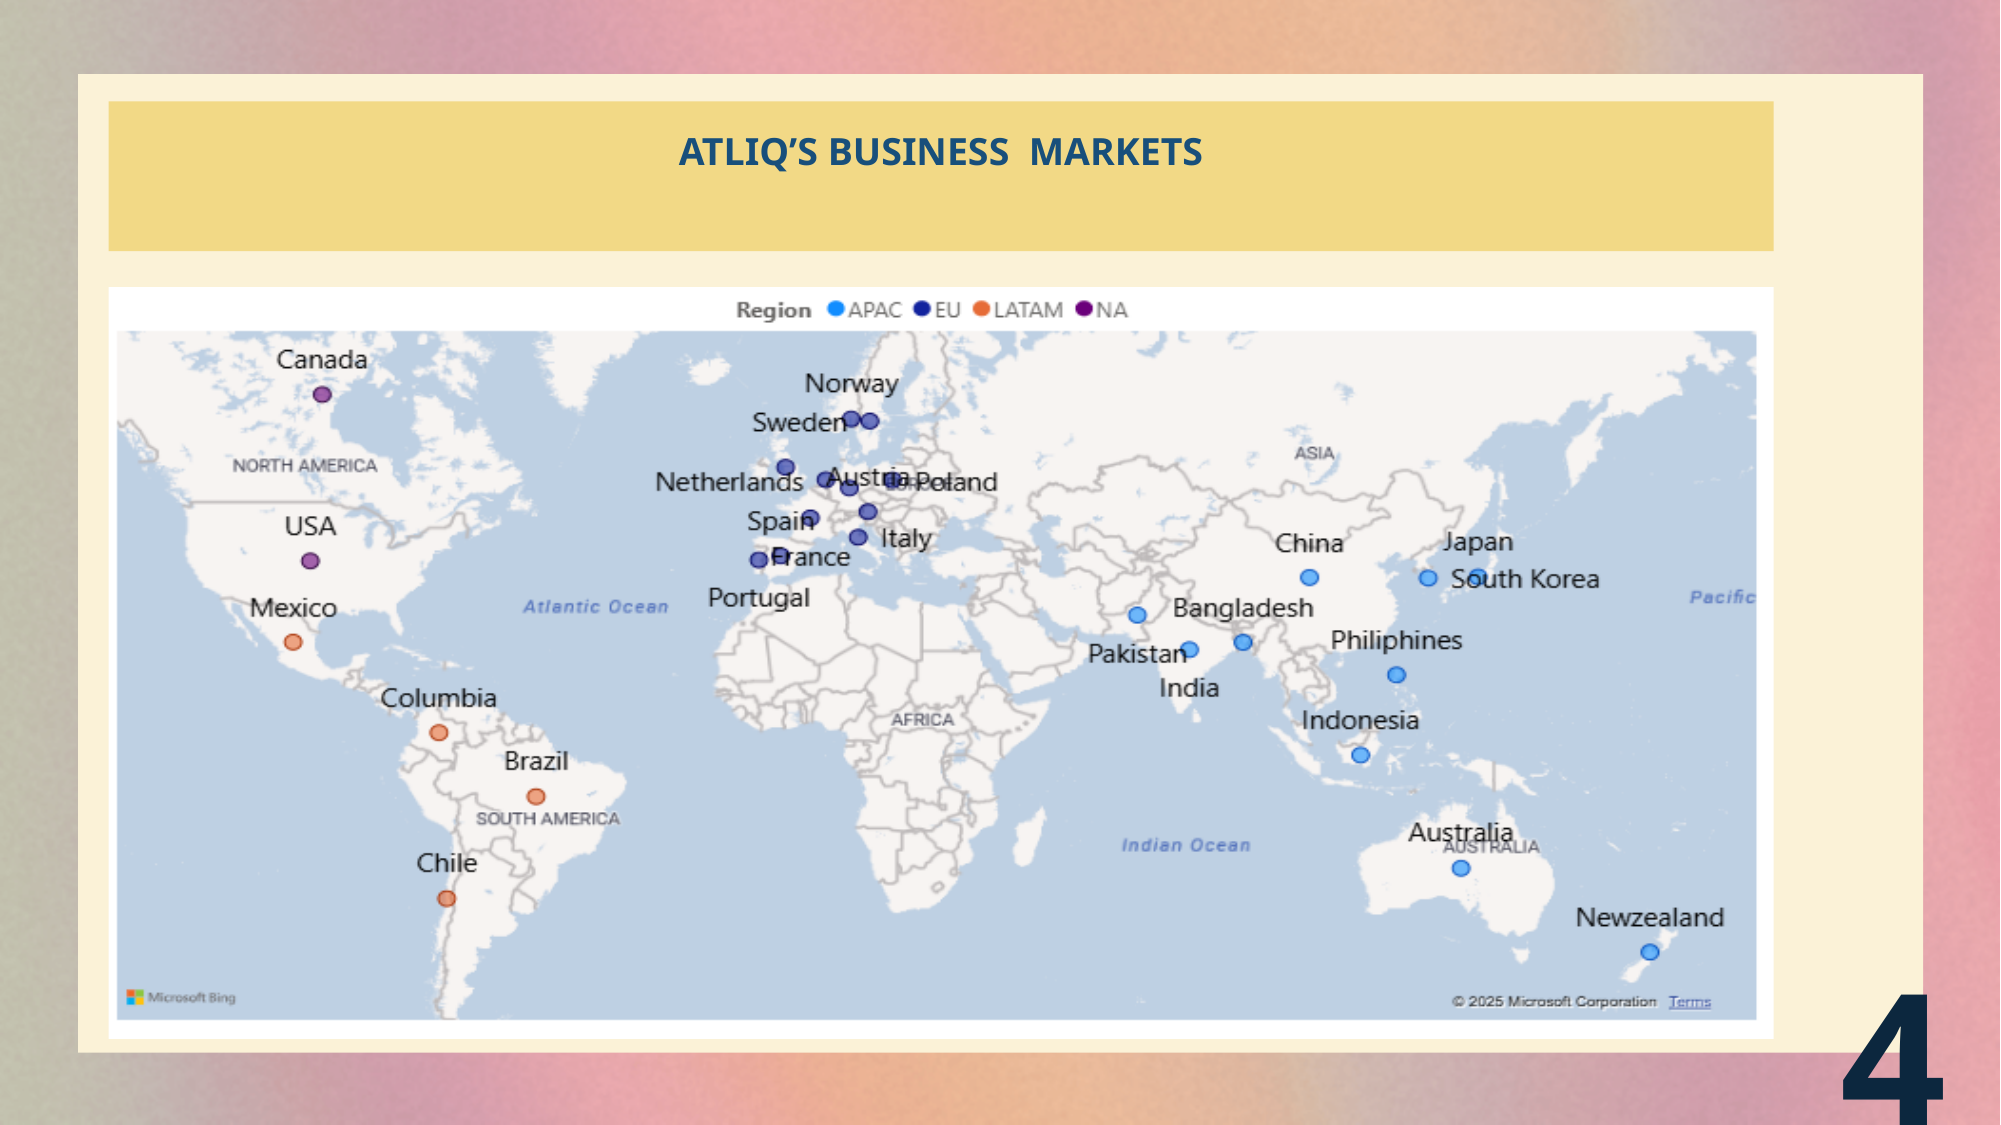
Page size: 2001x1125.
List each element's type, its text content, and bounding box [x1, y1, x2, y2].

picture [0, 0, 2000, 1125]
title Atliq’s business markets [108, 101, 1774, 252]
slide_number 4 [1659, 943, 1947, 1125]
picture [108, 287, 1774, 1039]
